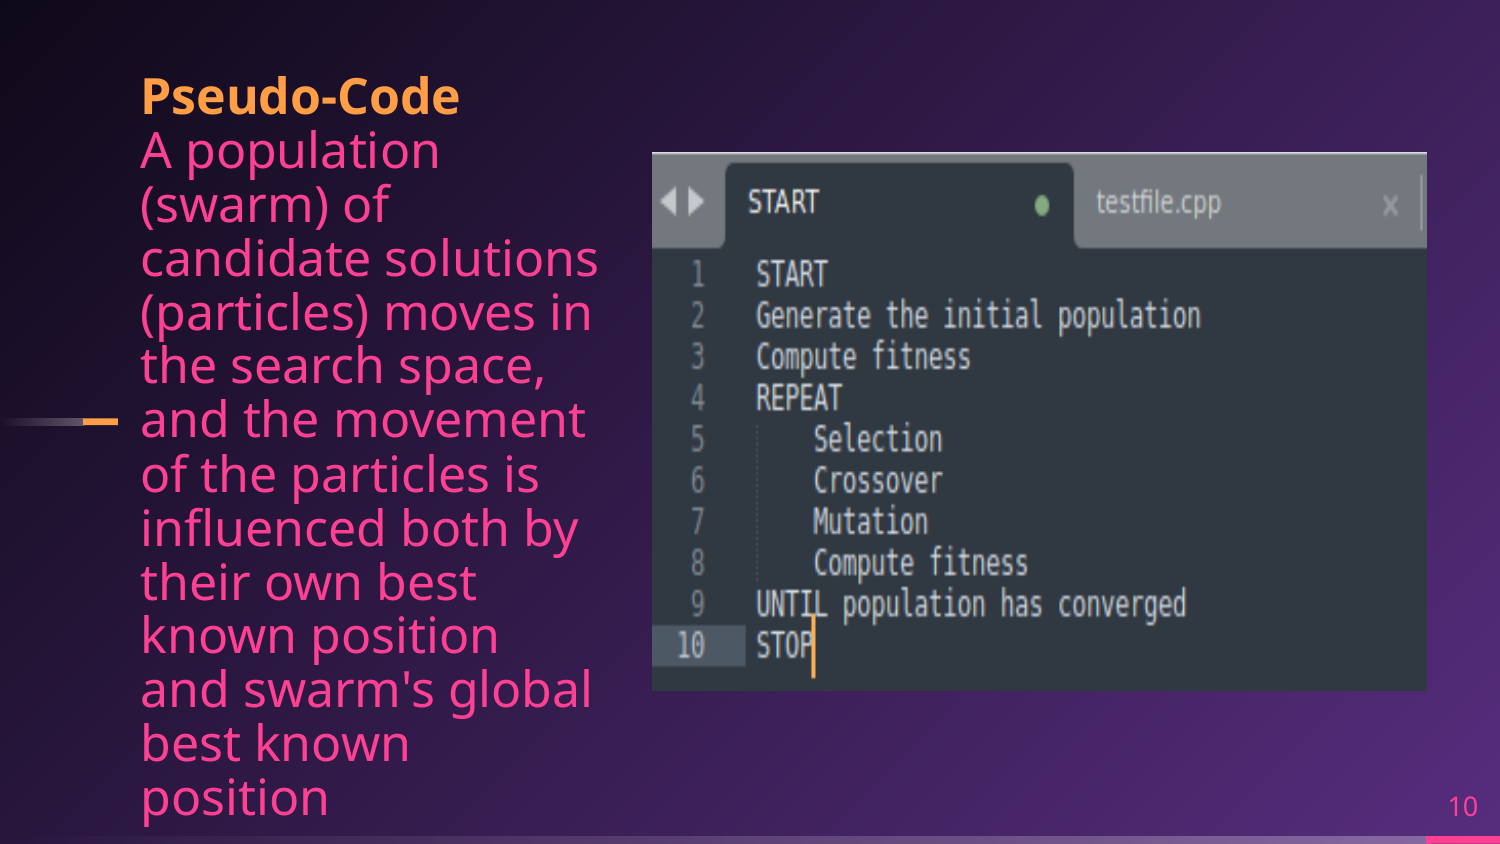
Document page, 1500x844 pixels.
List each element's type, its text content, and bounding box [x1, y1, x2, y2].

slide_number ‹#› [1426, 779, 1500, 837]
title Pseudo-Code A population (swarm) of candidate solutions (particles) moves in the search space, and the movement of the particles is influenced both by their own best known position and swarm's global best known position [140, 308, 602, 535]
picture [652, 152, 1427, 692]
